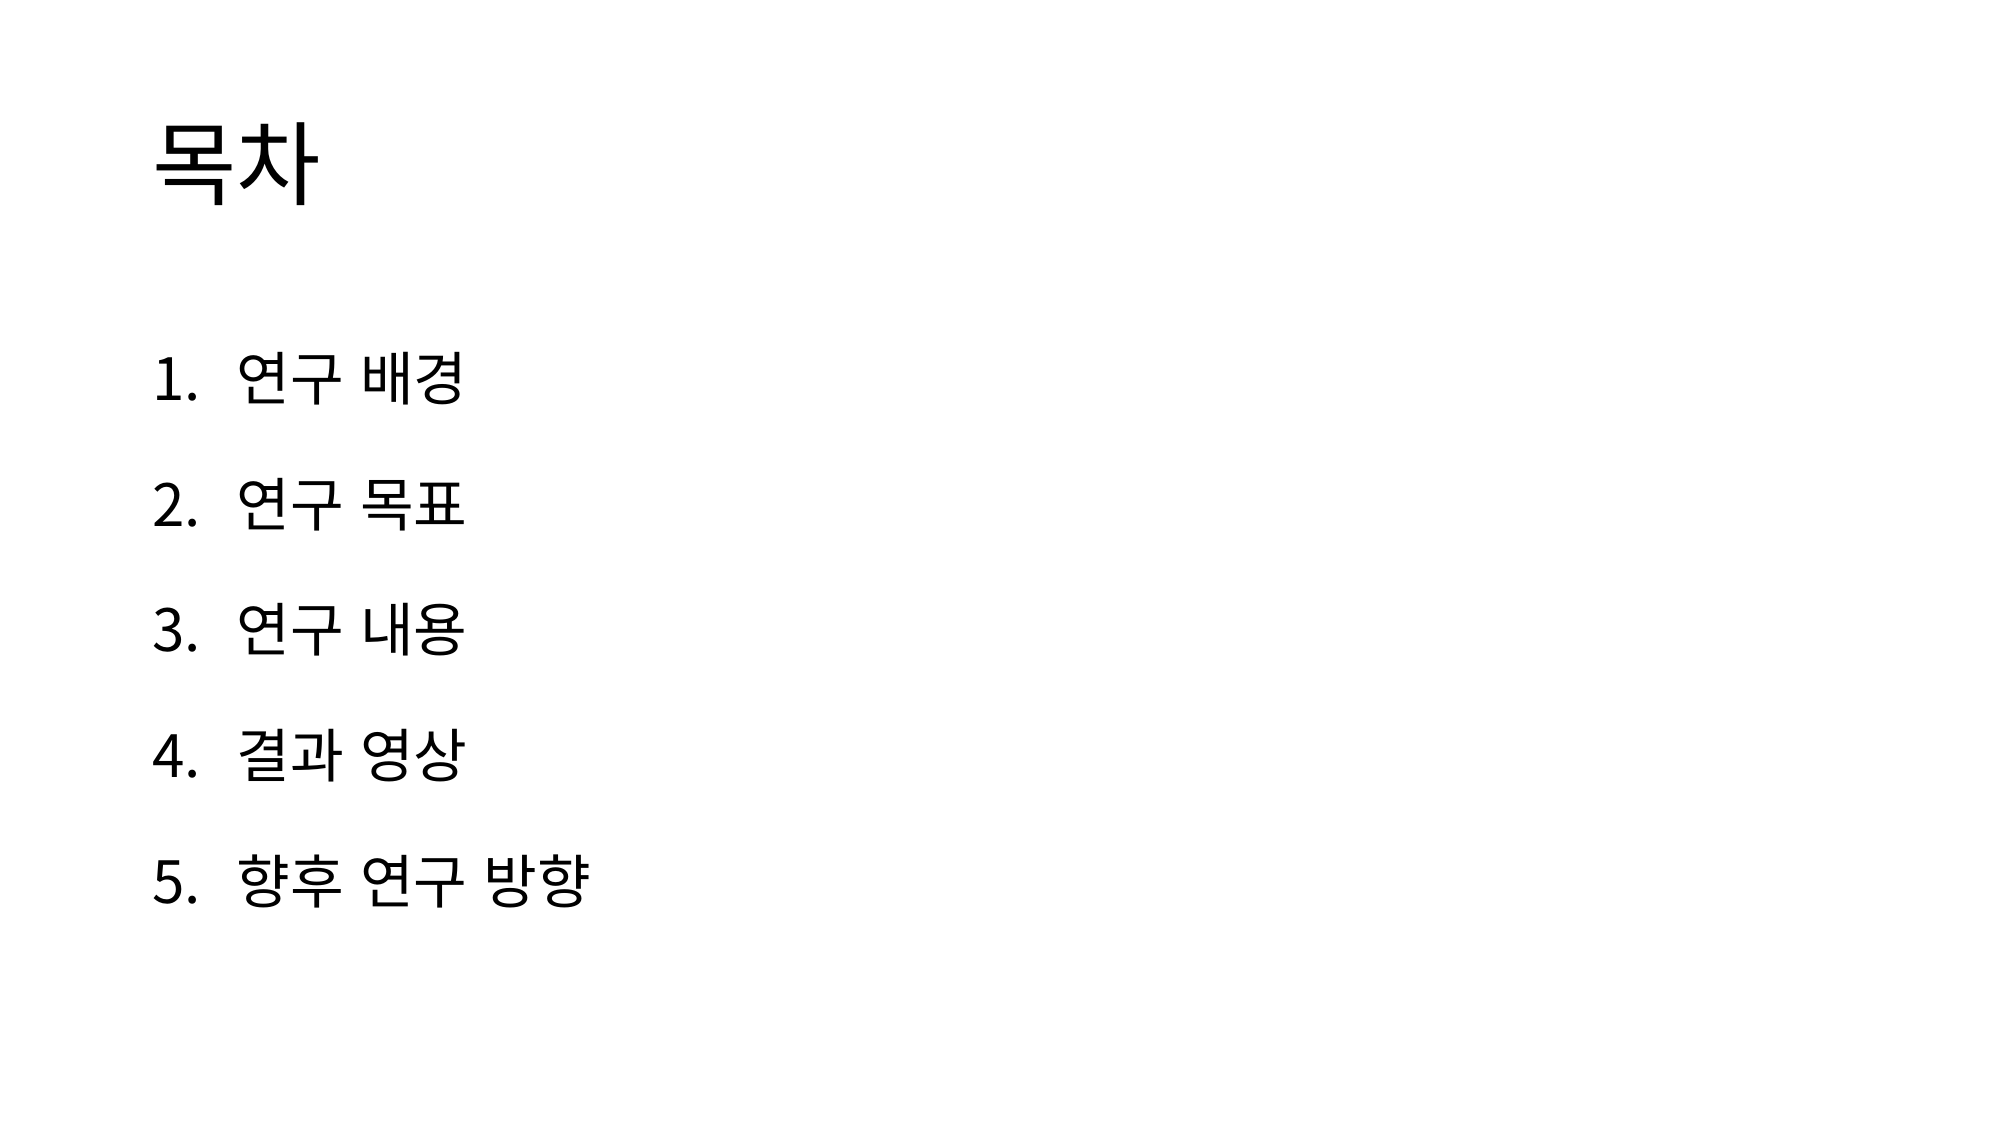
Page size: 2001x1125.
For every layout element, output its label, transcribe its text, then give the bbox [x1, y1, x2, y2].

title 목차 [137, 59, 1863, 278]
list 연구 배경 연구 목표 연구 내용 결과 영상 향후 연구 방향 [137, 299, 1863, 1014]
